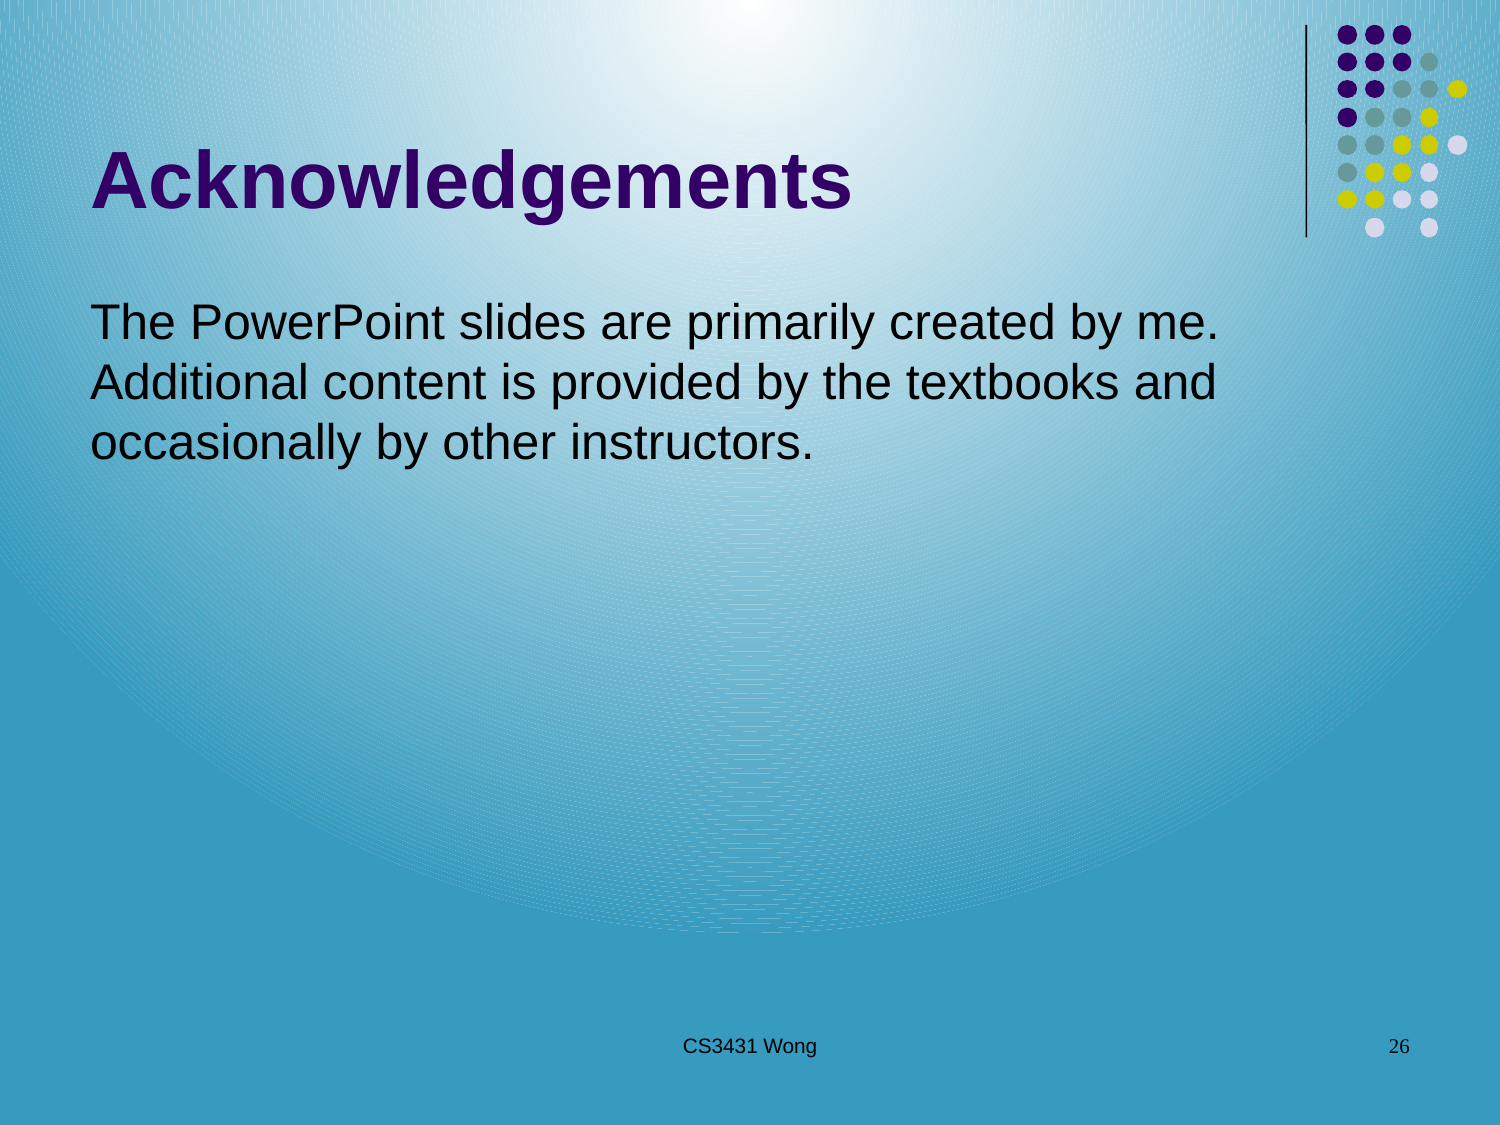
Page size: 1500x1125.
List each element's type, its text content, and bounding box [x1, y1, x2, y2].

list The PowerPoint slides are primarily created by me. Additional content is provided by the textbooks and occasionally by other instructors. [75, 282, 1425, 1006]
title Acknowledgements [75, 20, 1313, 233]
slide_number 26 [1074, 1025, 1425, 1100]
footer CS3431 Wong [512, 1025, 988, 1100]
